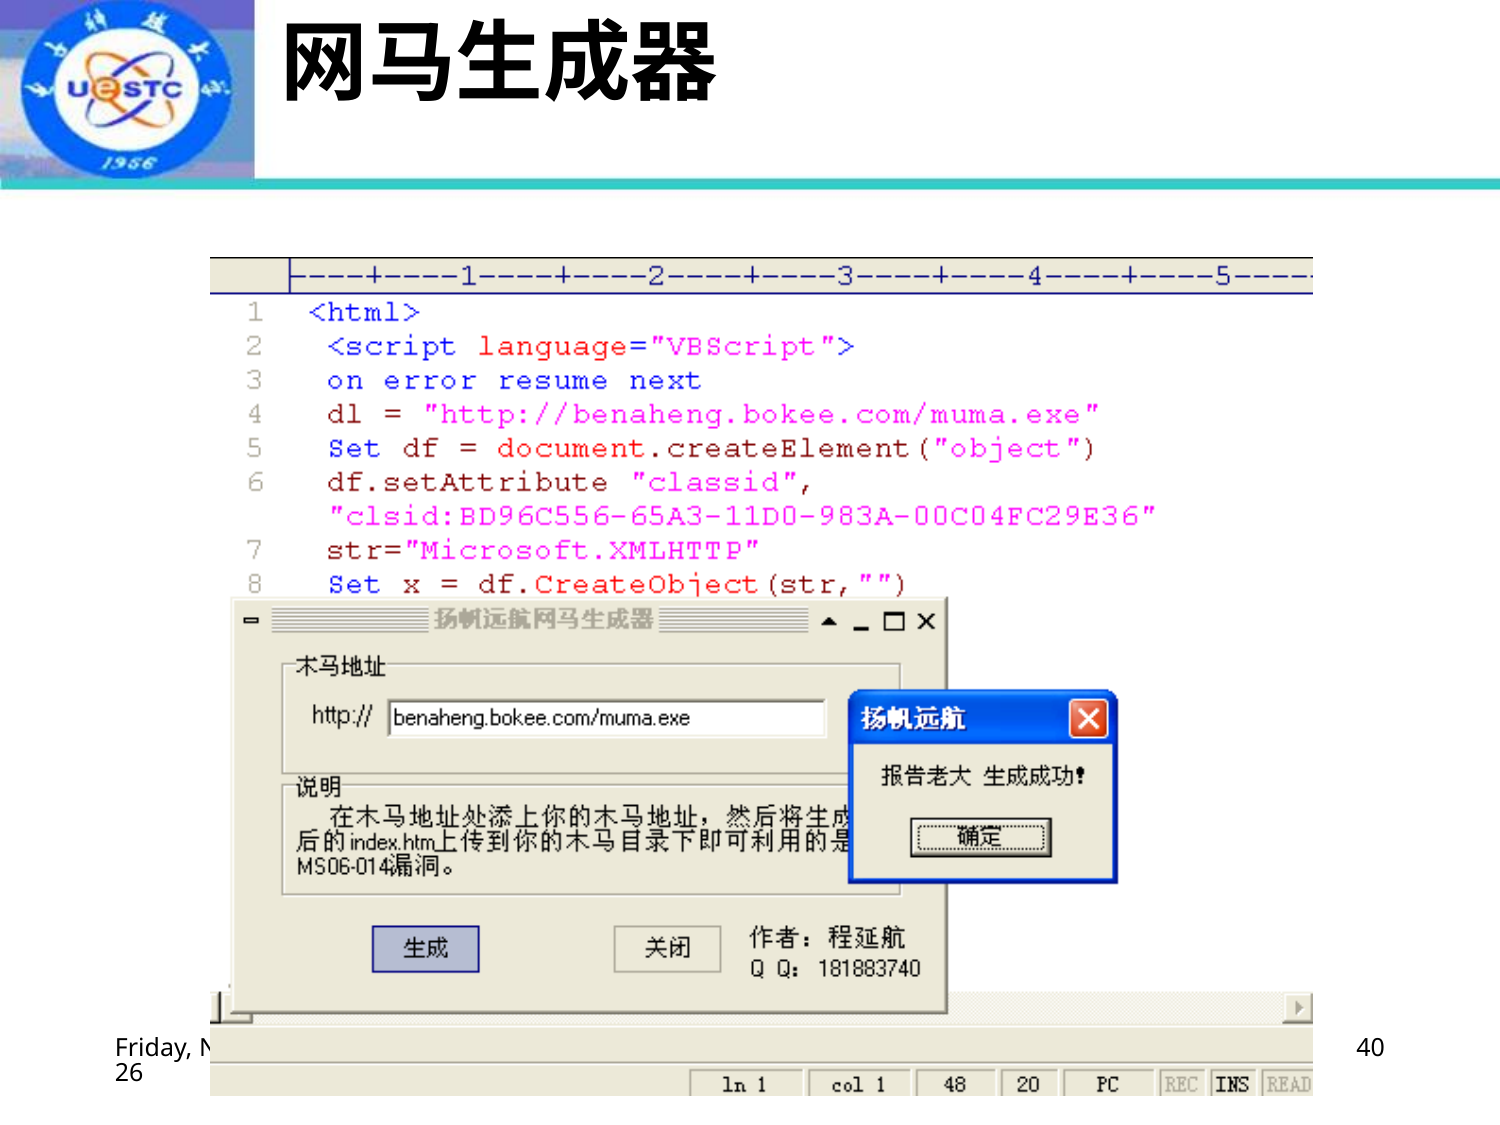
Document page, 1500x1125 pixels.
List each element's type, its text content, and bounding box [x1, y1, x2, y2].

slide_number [99, 1024, 209, 1103]
title 网马生成器 [265, 30, 1500, 119]
slide_number 40 [1313, 1024, 1401, 1103]
picture [0, 0, 1500, 1125]
